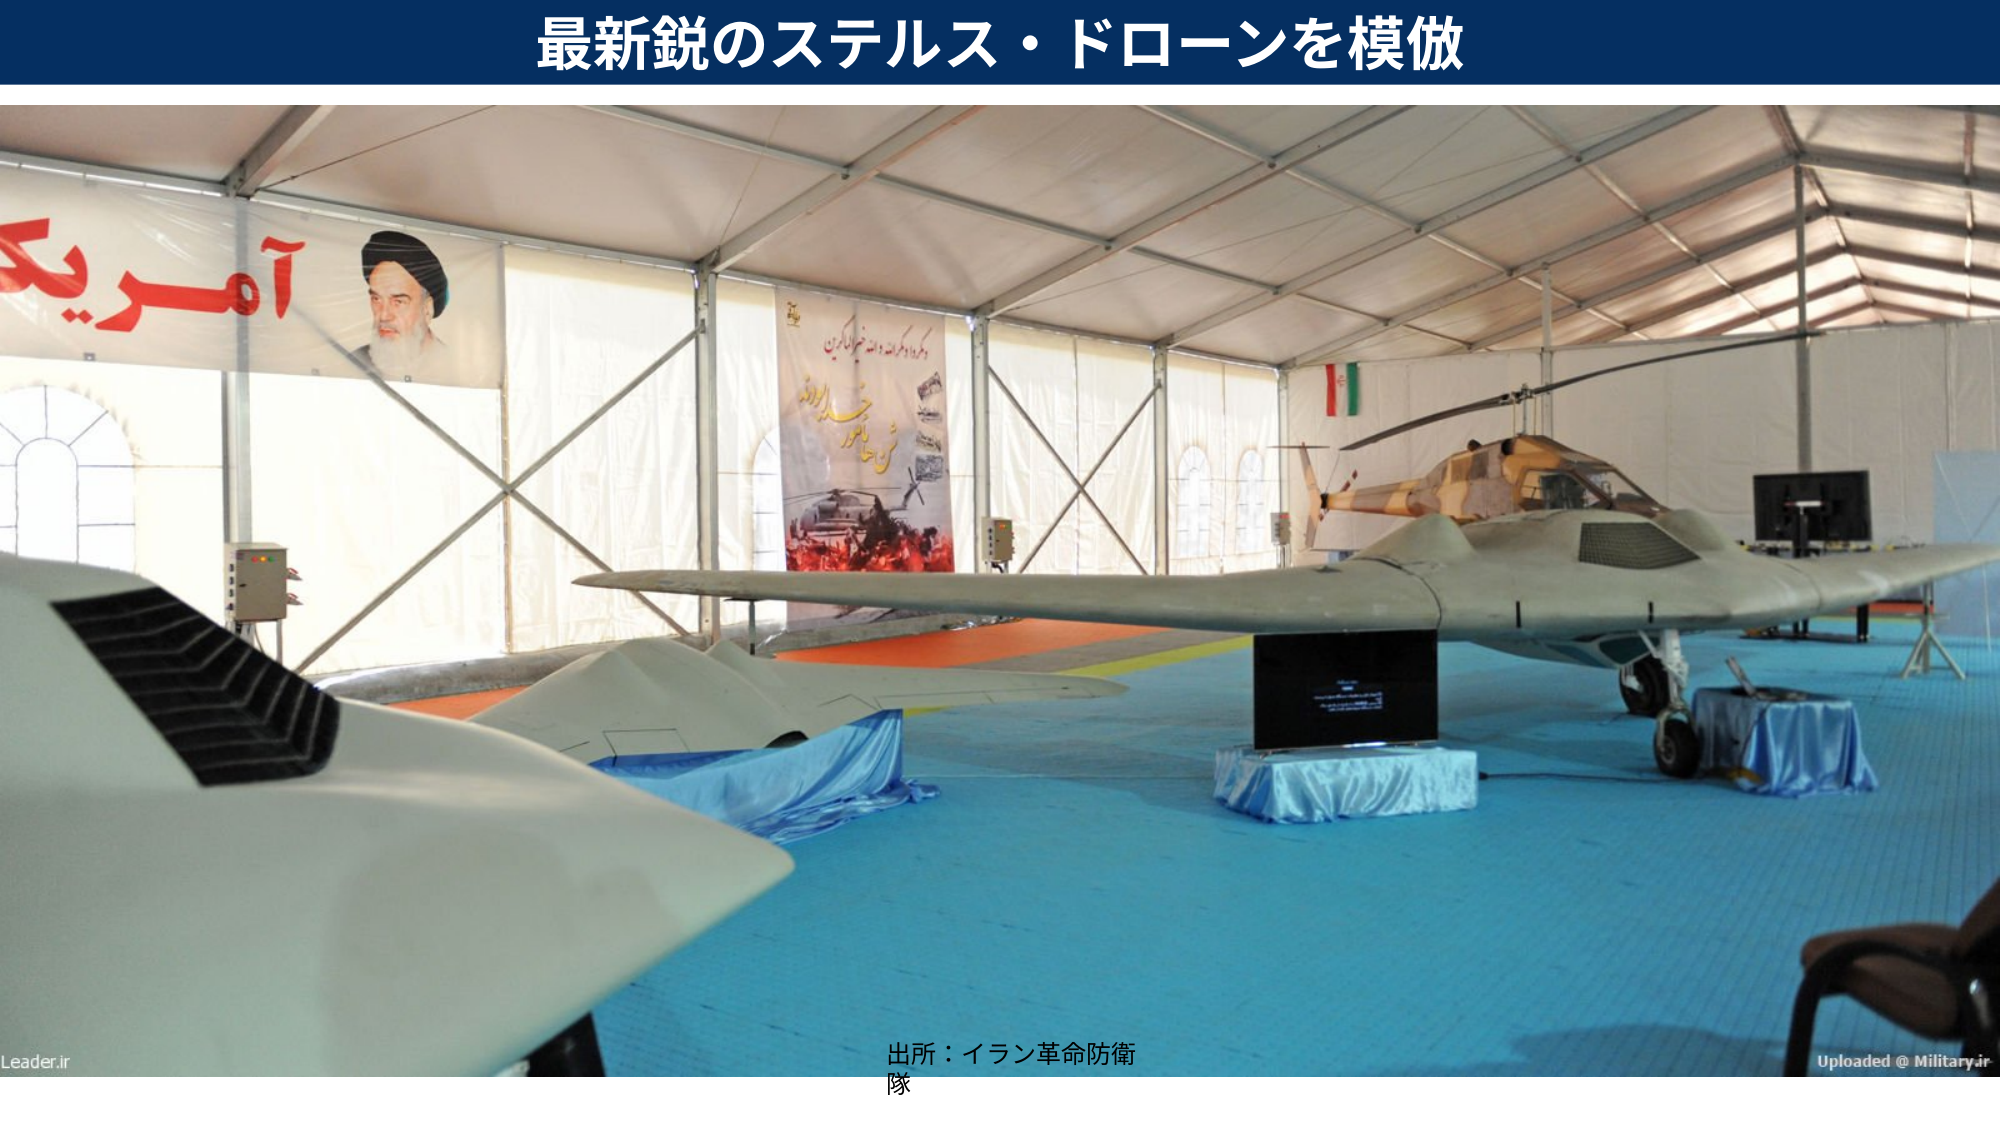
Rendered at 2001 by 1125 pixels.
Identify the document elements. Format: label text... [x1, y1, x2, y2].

picture [0, 105, 2000, 1077]
text_box 出所：イラン革命防衛隊 [871, 1077, 1163, 1107]
text_box 最新鋭のステルス・ドローンを模倣 [0, 0, 2000, 85]
